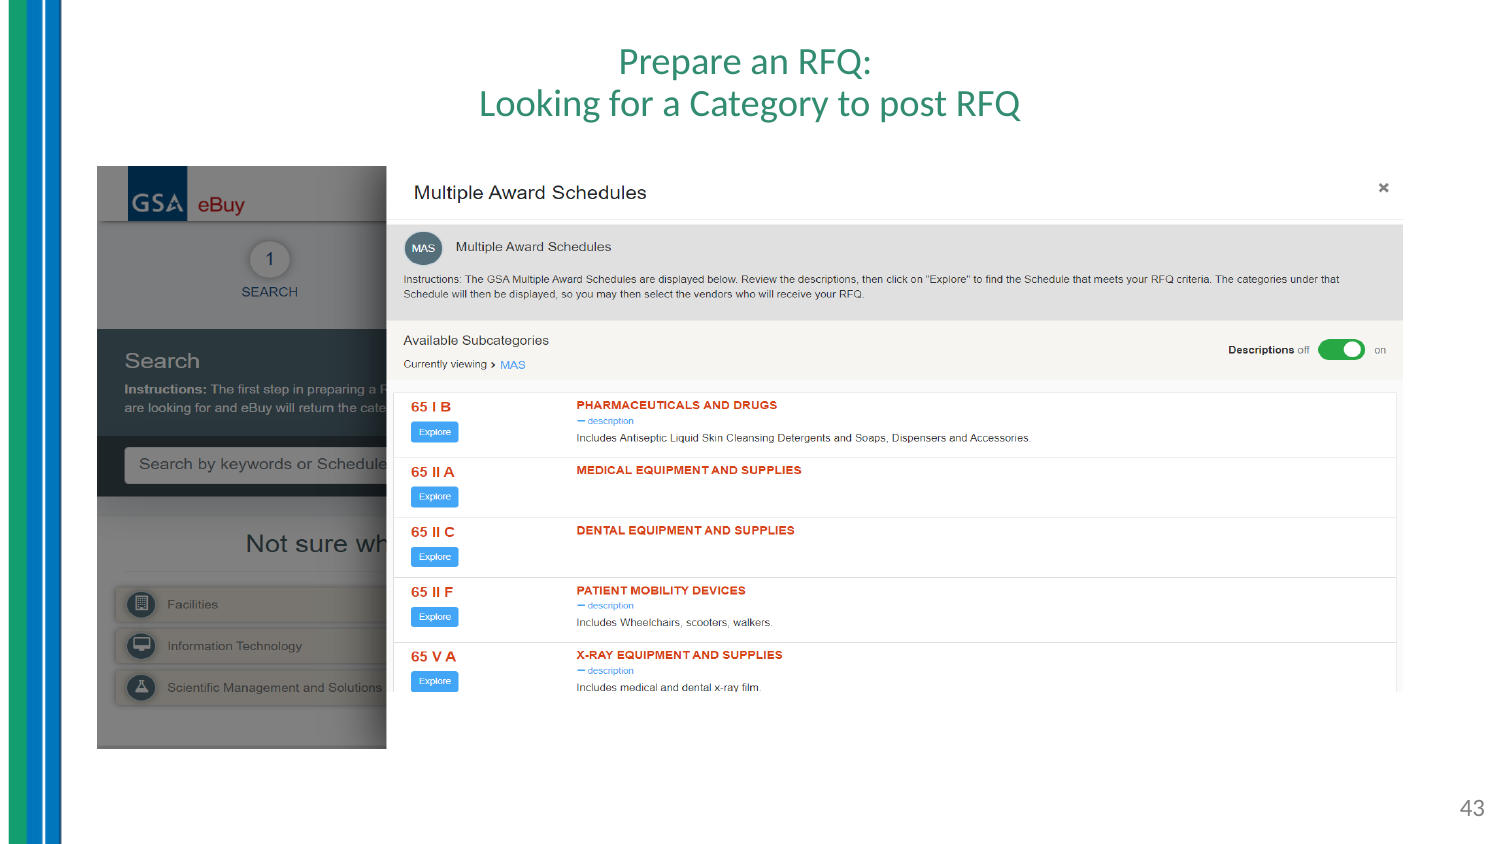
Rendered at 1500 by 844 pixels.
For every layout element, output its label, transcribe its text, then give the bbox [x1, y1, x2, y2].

picture [0, 0, 26, 844]
title Prepare an RFQ: Looking for a Category to post RFQ [75, 33, 1425, 133]
picture [29, 0, 1500, 844]
